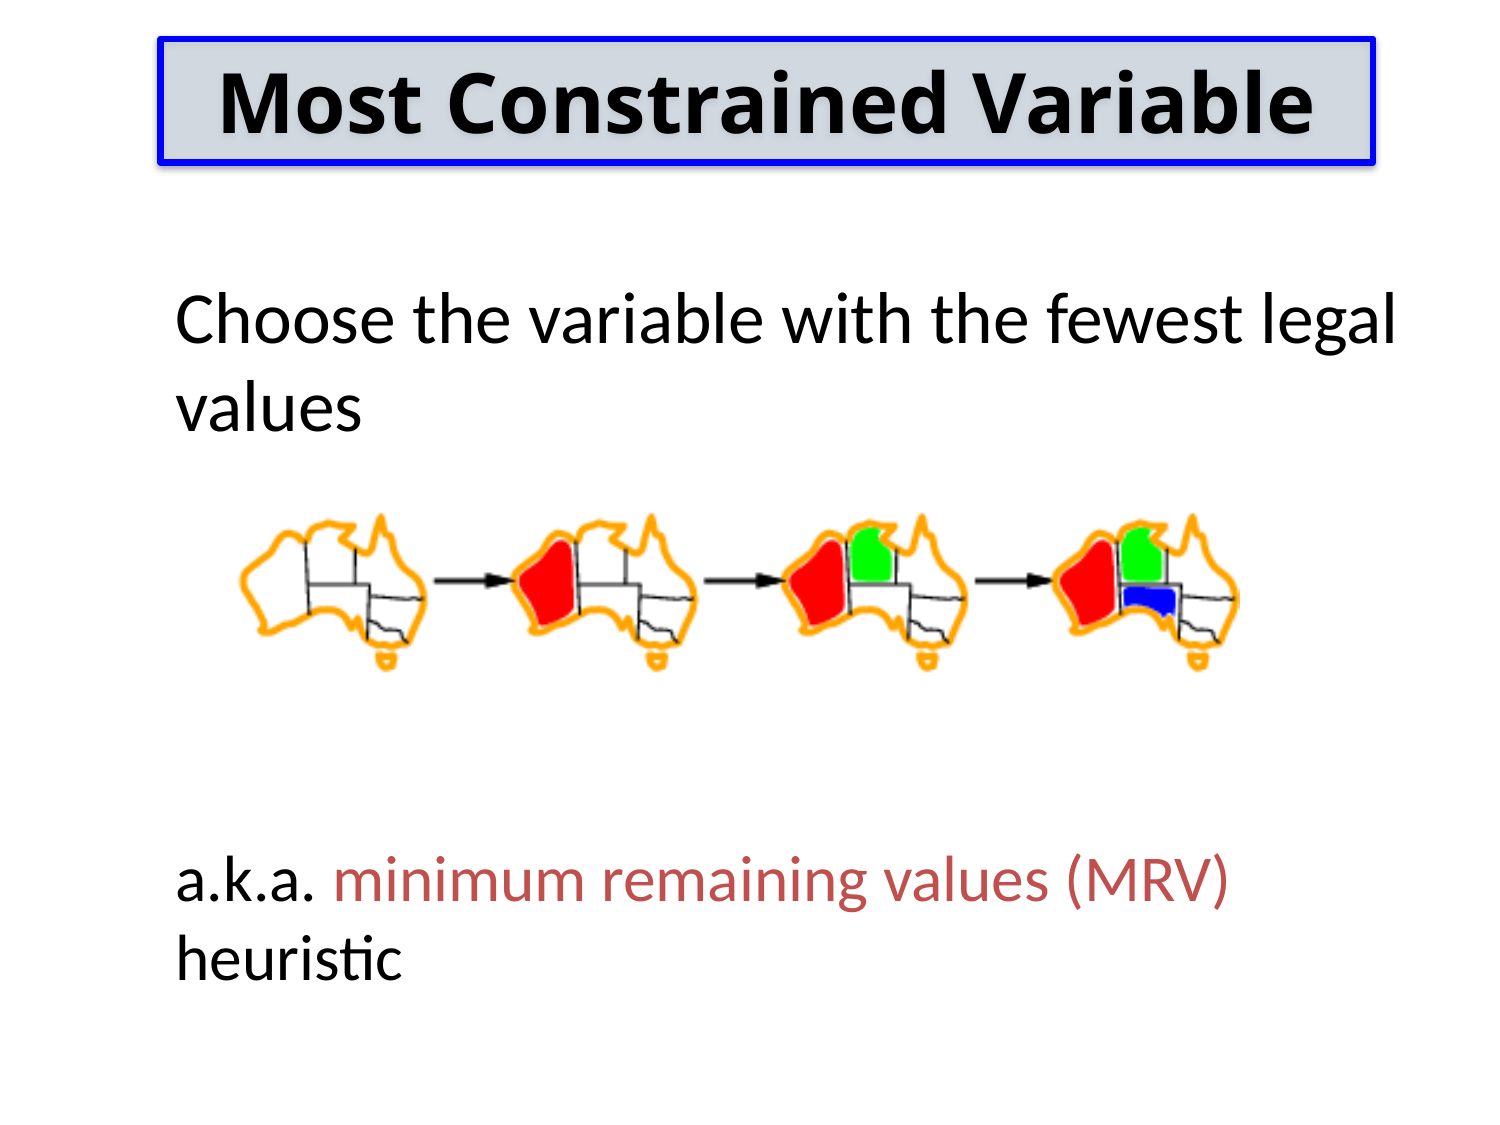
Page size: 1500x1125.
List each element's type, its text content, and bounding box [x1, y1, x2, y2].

text_box Most Constrained Variable [157, 36, 1376, 166]
list Choose the variable with the fewest legal values a.k.a. minimum remaining values (MRV) heuristic [160, 262, 1425, 1005]
picture [237, 512, 1240, 676]
